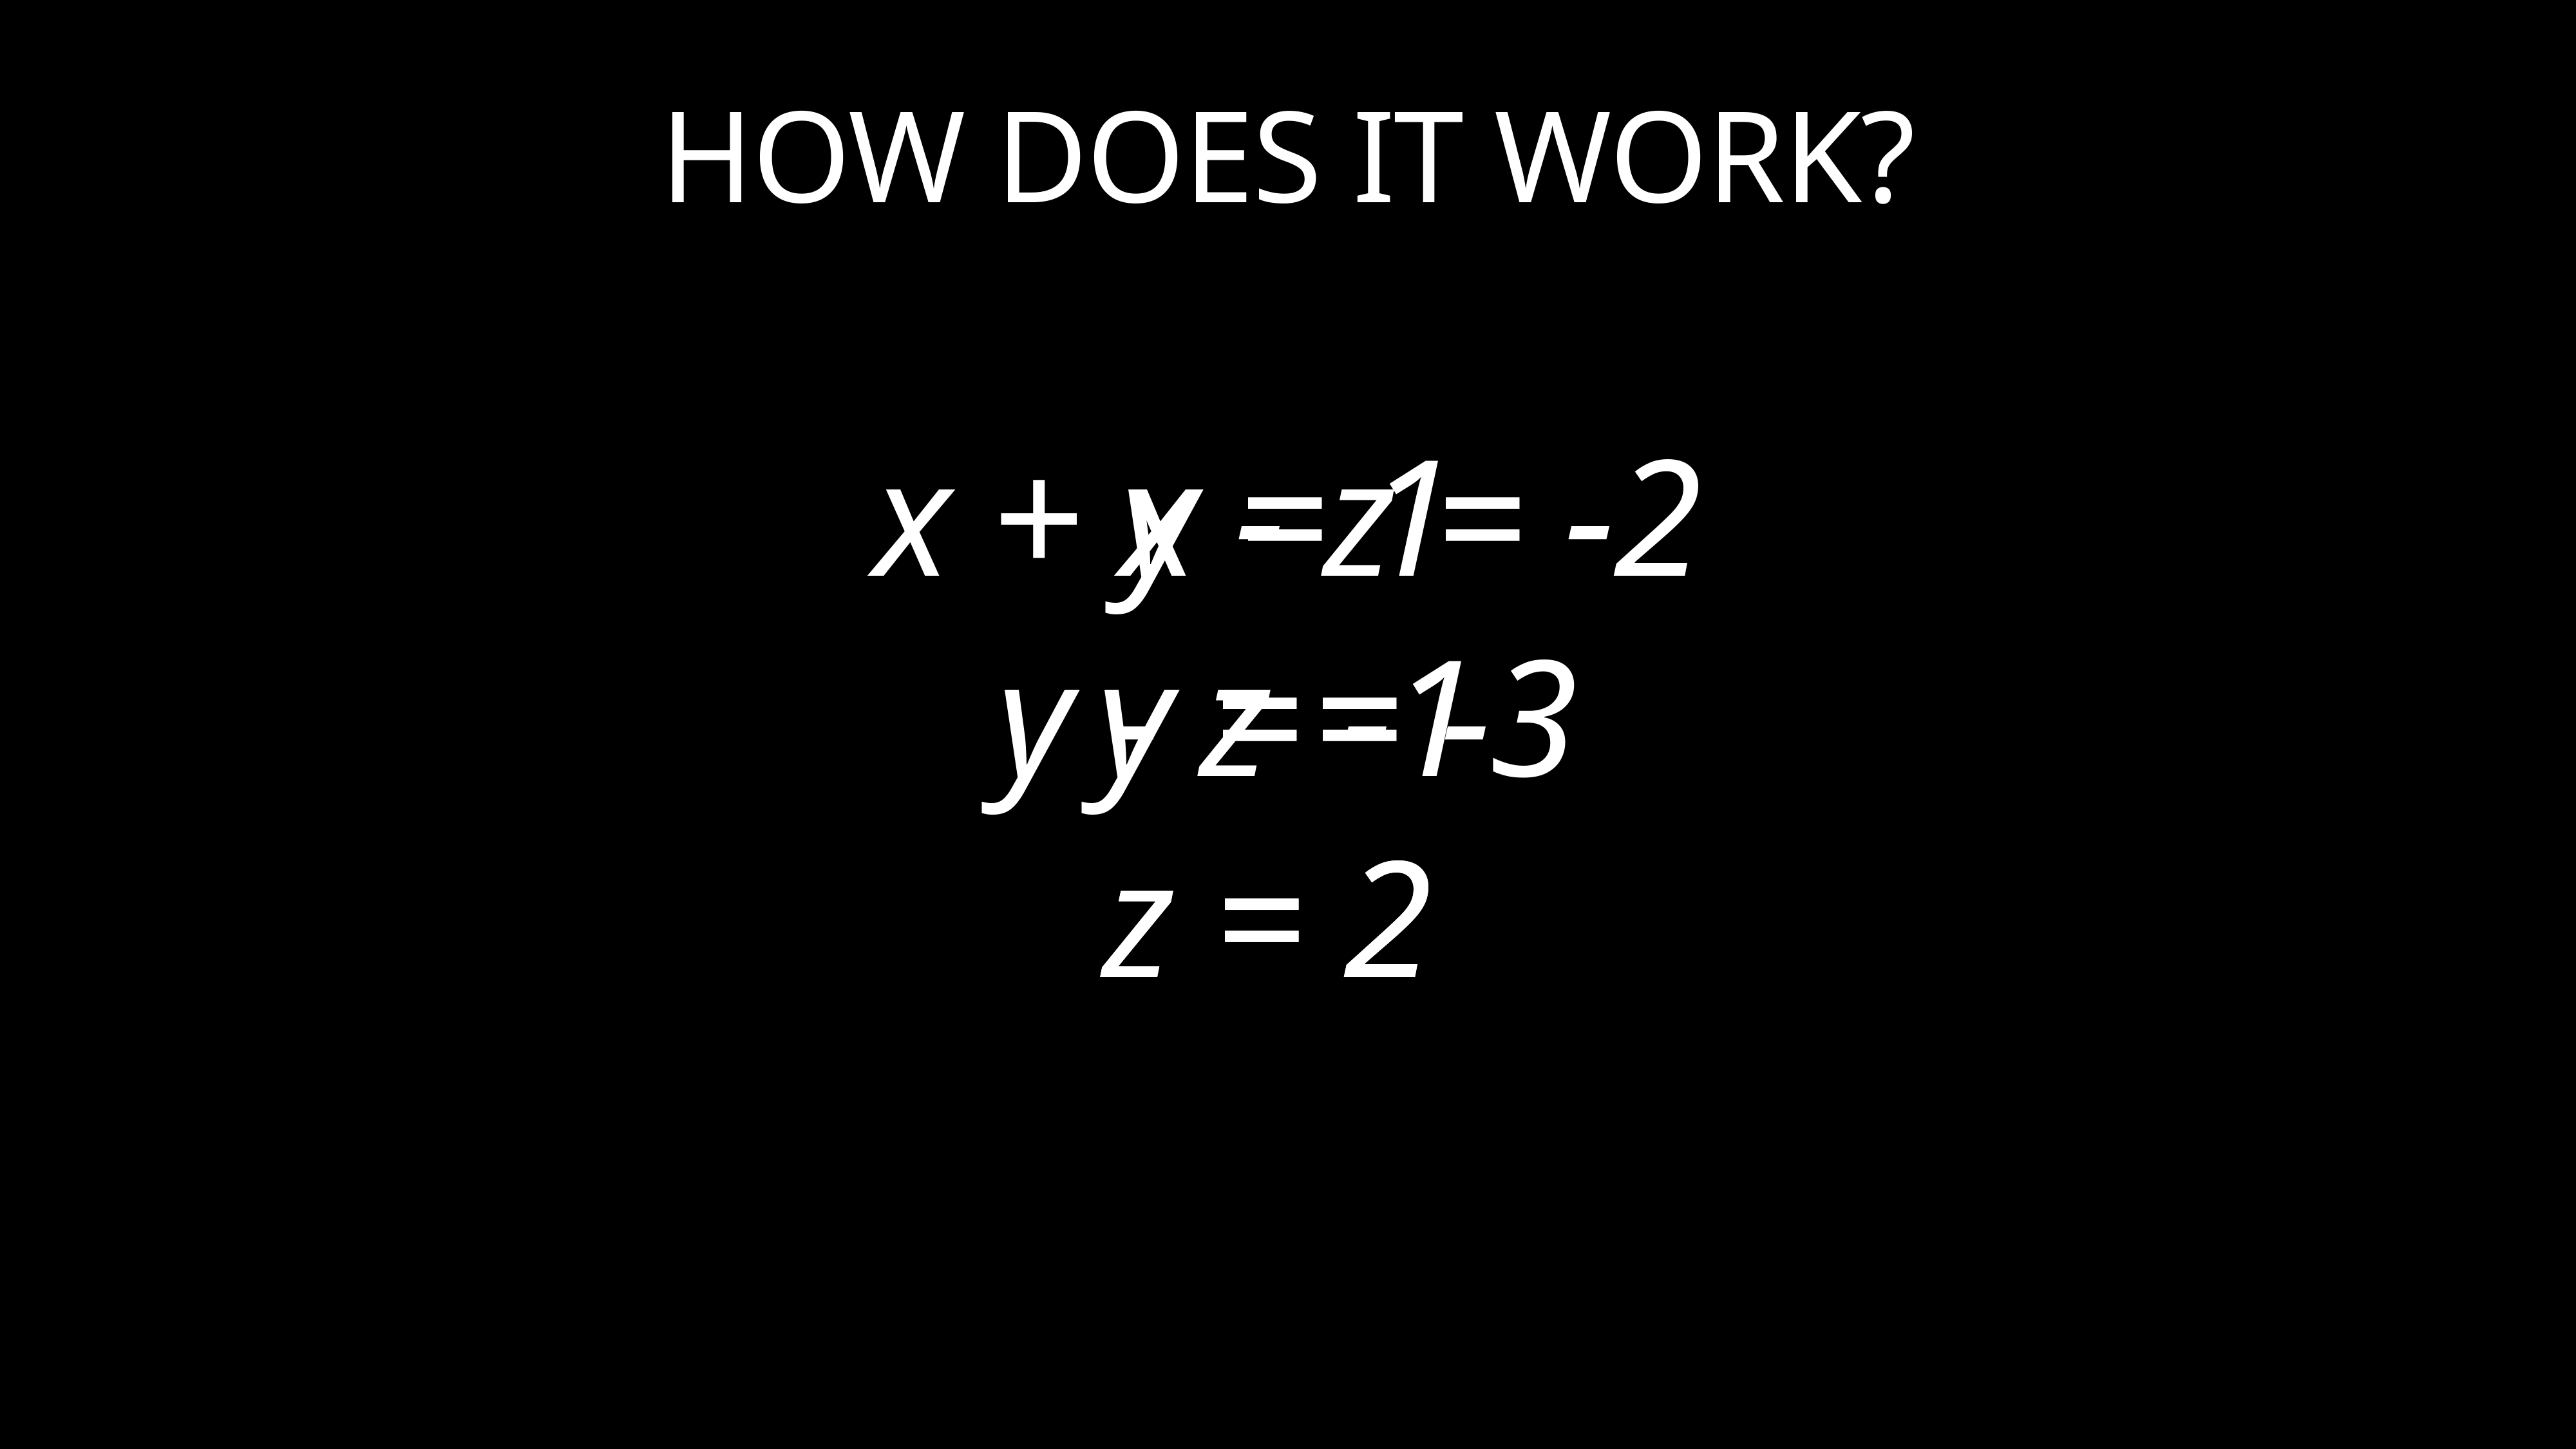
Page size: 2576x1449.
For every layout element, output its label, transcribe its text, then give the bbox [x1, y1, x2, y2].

title HOW DOES IT WORK? [614, 100, 1962, 317]
text_box x = 1 y = -1 z = 2 [677, 431, 1899, 1018]
